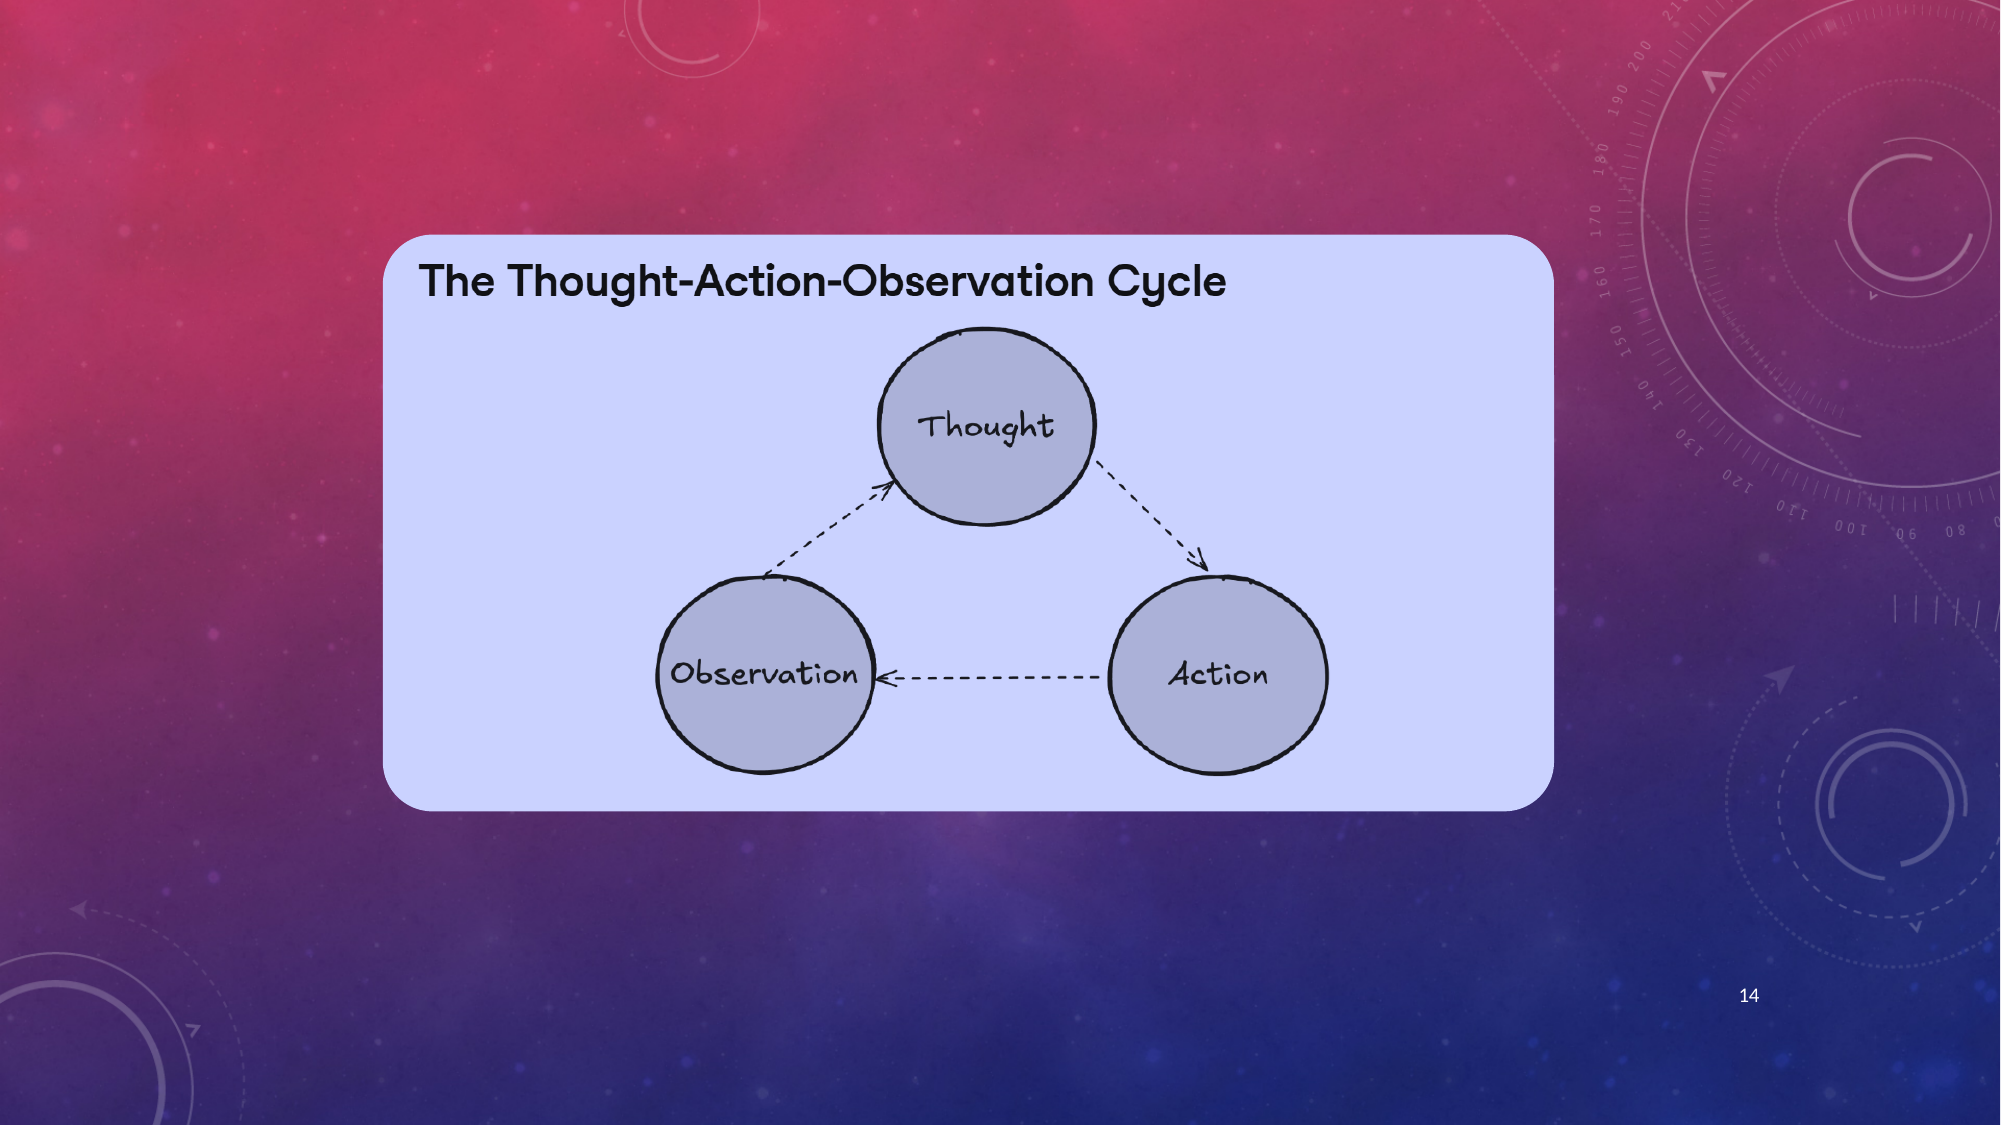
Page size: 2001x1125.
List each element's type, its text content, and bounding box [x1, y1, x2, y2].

slide_number 14 [1684, 963, 1775, 1025]
picture [0, 0, 2001, 1125]
